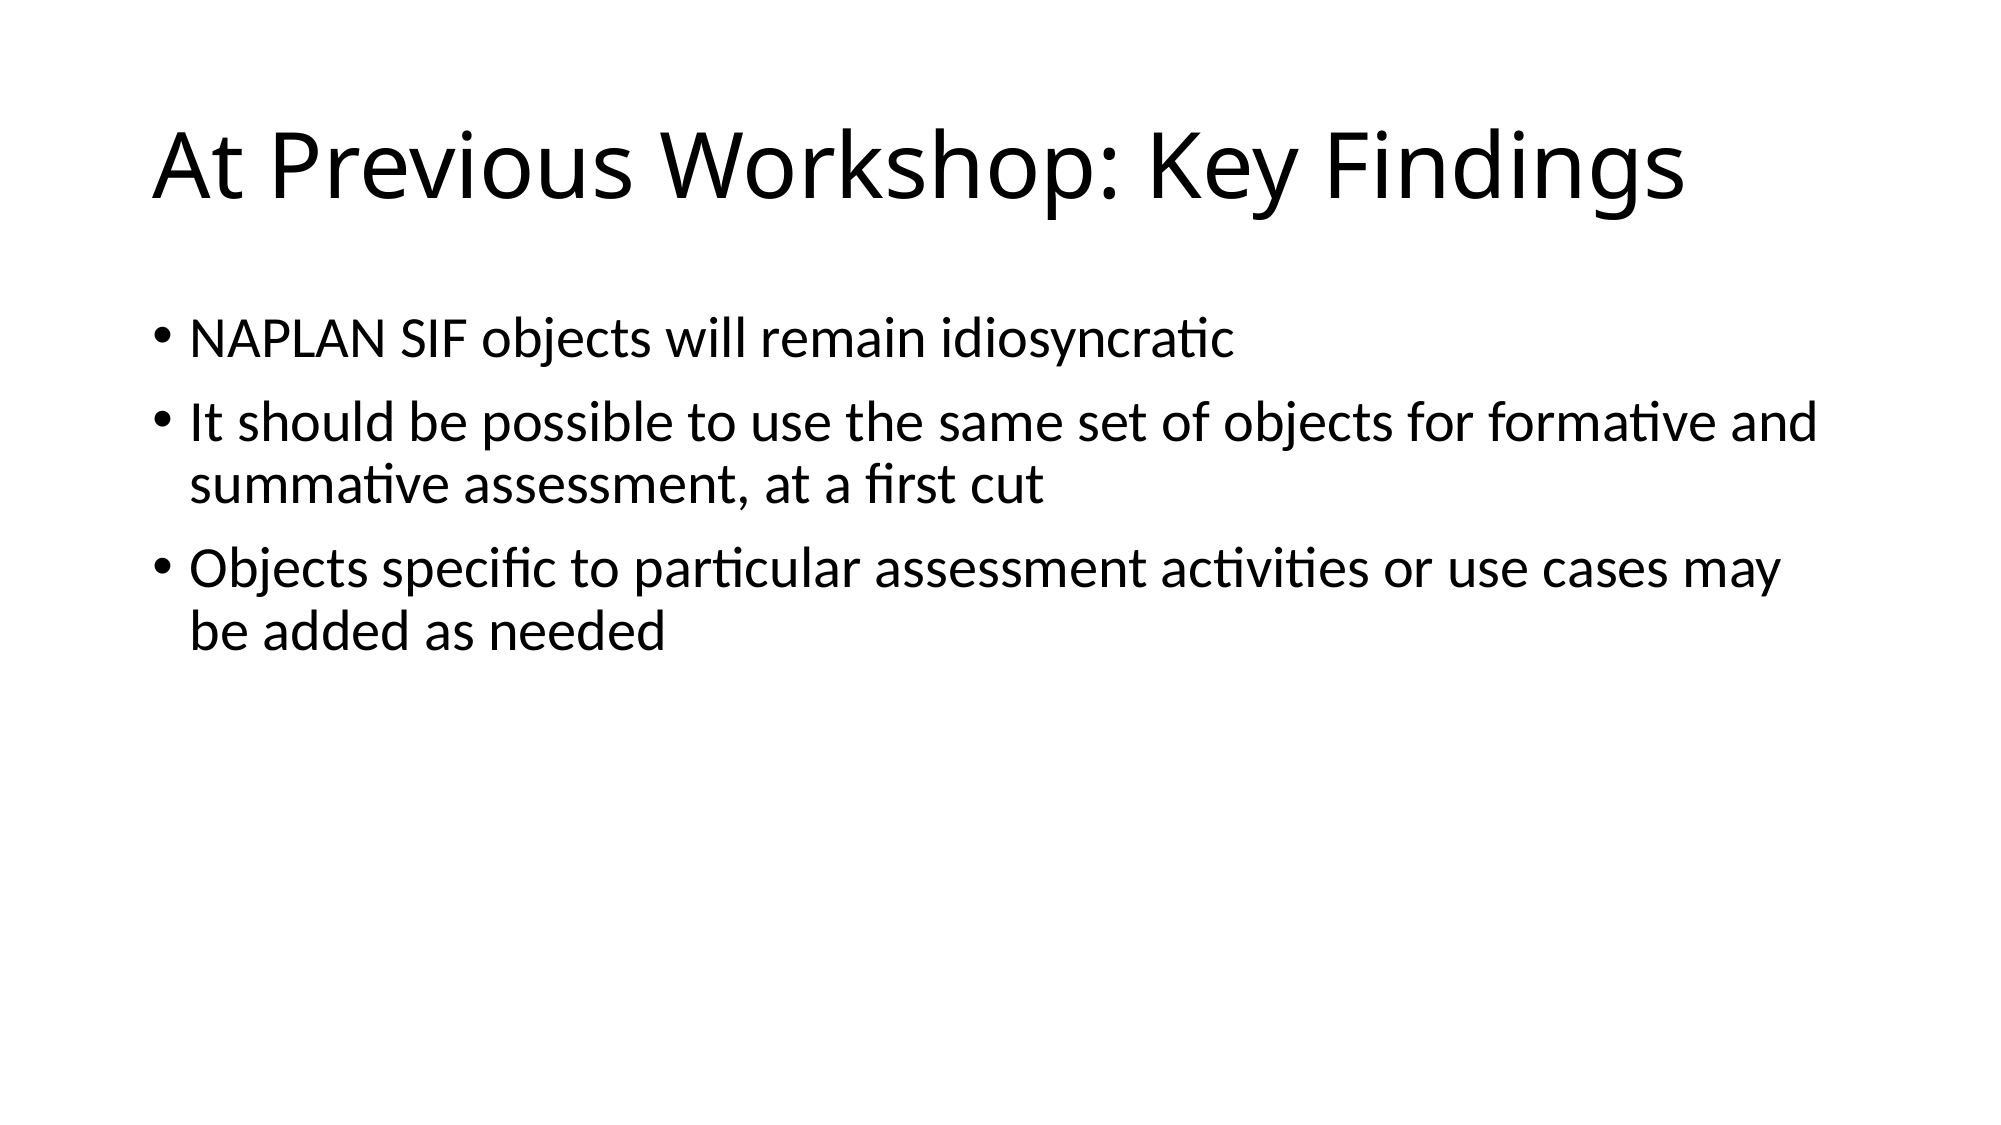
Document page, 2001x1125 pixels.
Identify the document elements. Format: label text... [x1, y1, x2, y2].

list NAPLAN SIF objects will remain idiosyncratic It should be possible to use the same set of objects for formative and summative assessment, at a first cut Objects specific to particular assessment activities or use cases may be added as needed [137, 299, 1863, 1014]
title At Previous Workshop: Key Findings [137, 59, 1863, 278]
